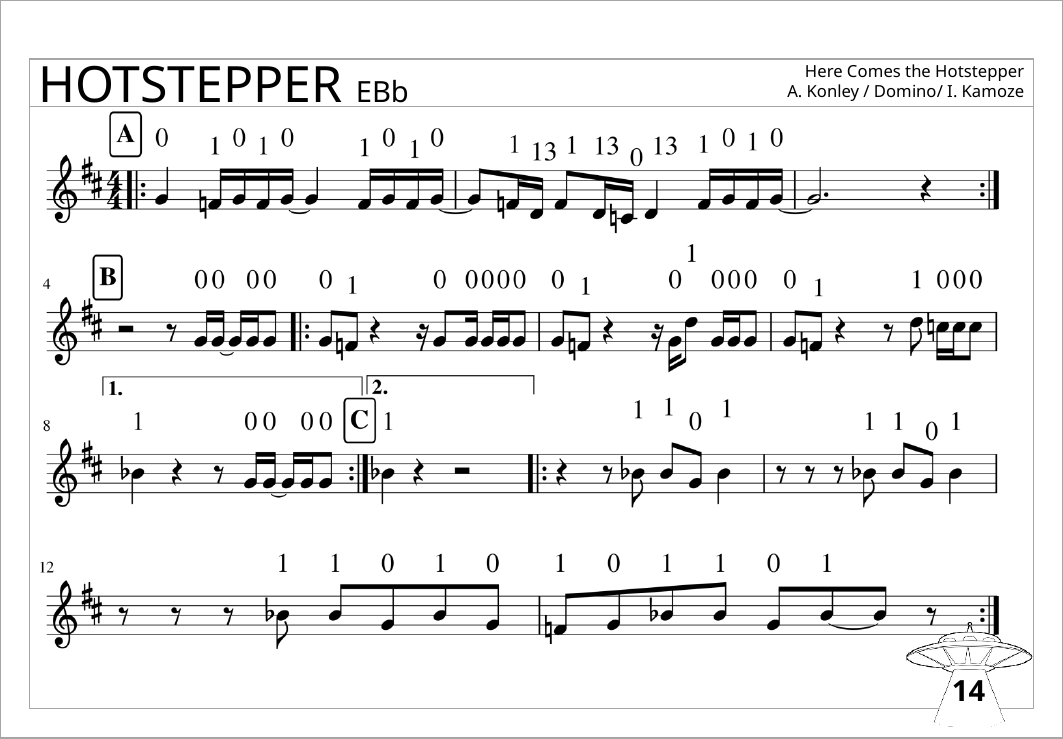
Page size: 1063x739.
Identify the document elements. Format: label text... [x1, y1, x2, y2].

text_box [1017, 109, 1035, 602]
picture [23, 108, 1051, 739]
text_box [0, 0, 1063, 739]
text_box [27, 57, 1035, 108]
text_box [27, 677, 881, 711]
text_box HOTSTEPPER EBb [23, 45, 756, 108]
text_box Here Comes the Hotstepper A. Konley / Domino/ I. Kamoze [543, 53, 1040, 109]
